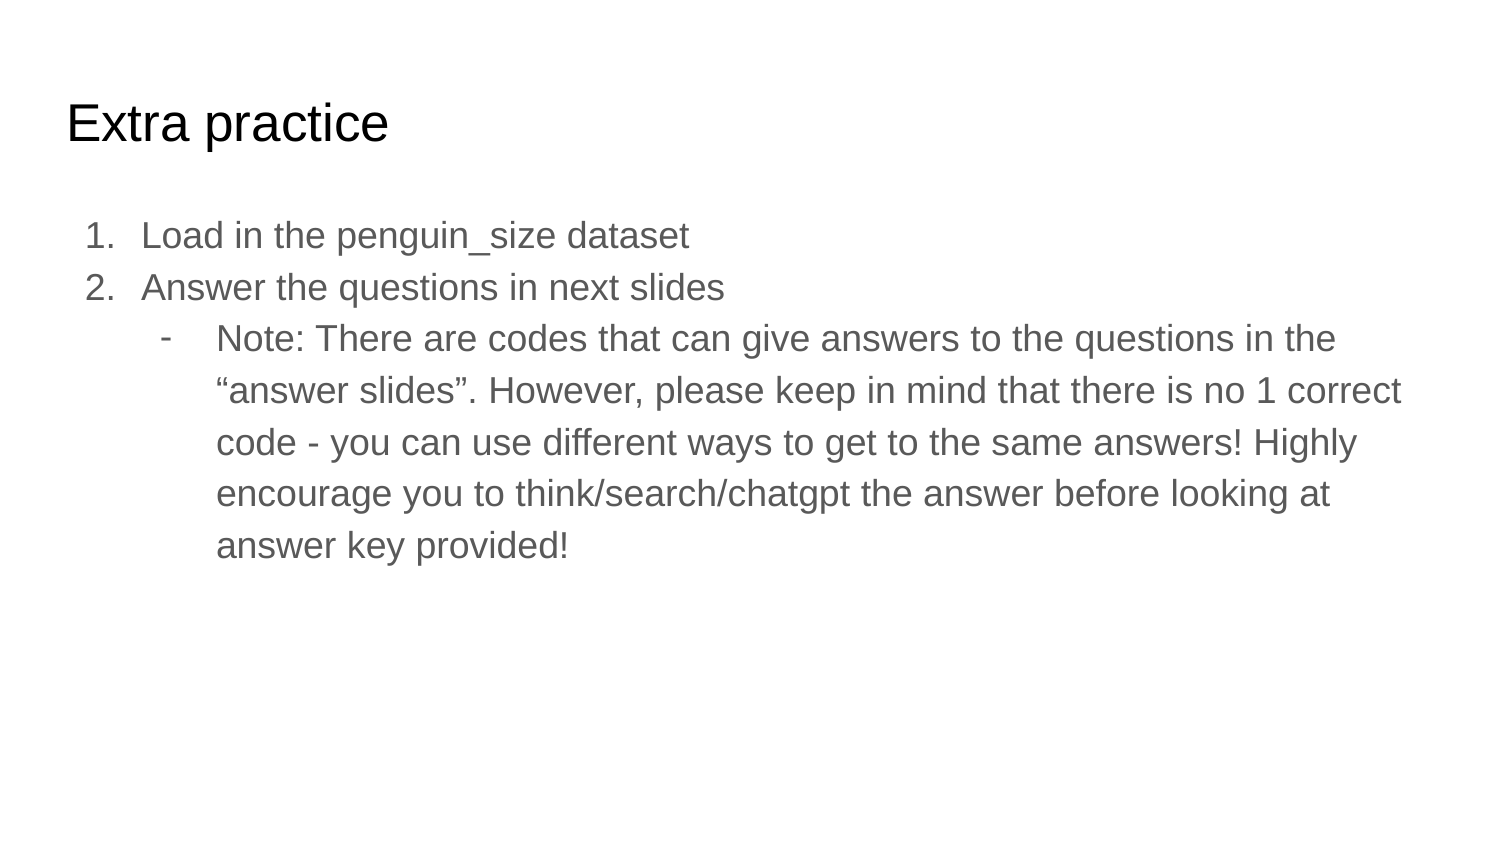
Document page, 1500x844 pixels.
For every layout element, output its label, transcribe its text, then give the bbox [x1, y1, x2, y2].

title Extra practice [51, 72, 1449, 167]
list Load in the penguin_size dataset Answer the questions in next slides Note: There are codes that can give answers to the questions in the “answer slides”. However, please keep in mind that there is no 1 correct code - you can use different ways to get to the same answers! Highly encourage you to think/search/chatgpt the answer before looking at answer key provided! [51, 189, 1449, 750]
